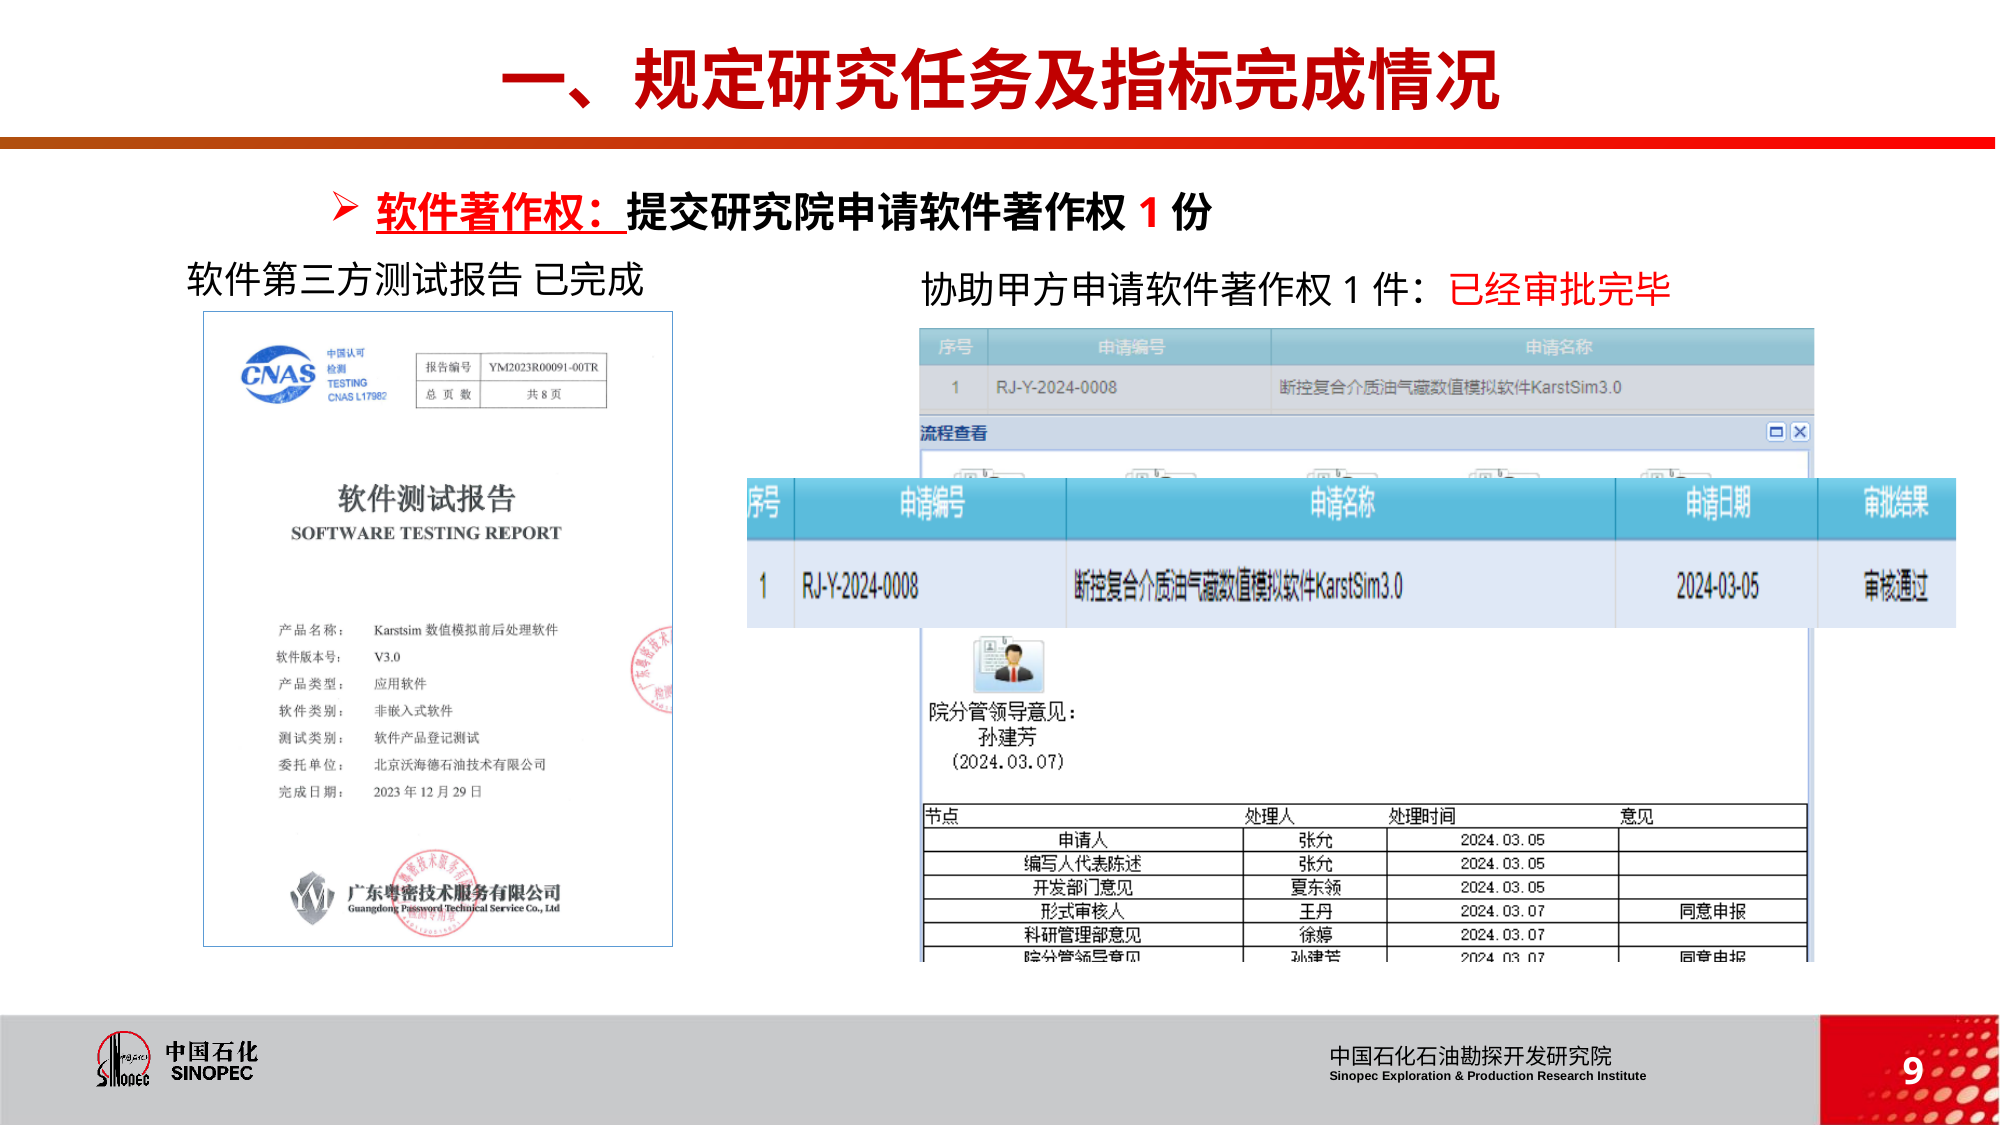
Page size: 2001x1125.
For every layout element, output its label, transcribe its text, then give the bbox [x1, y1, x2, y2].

text_box 软件著作权：提交研究院申请软件著作权1份 [314, 178, 1315, 244]
text_box 软件第三方测试报告 已完成 [171, 248, 726, 308]
picture [203, 311, 673, 947]
text_box 协助甲方申请软件著作权1件：已经审批完毕 [905, 258, 1697, 319]
picture [0, 1014, 2000, 1125]
picture [747, 328, 1957, 962]
text_box 一、规定研究任务及指标完成情况 [29, 0, 1972, 156]
